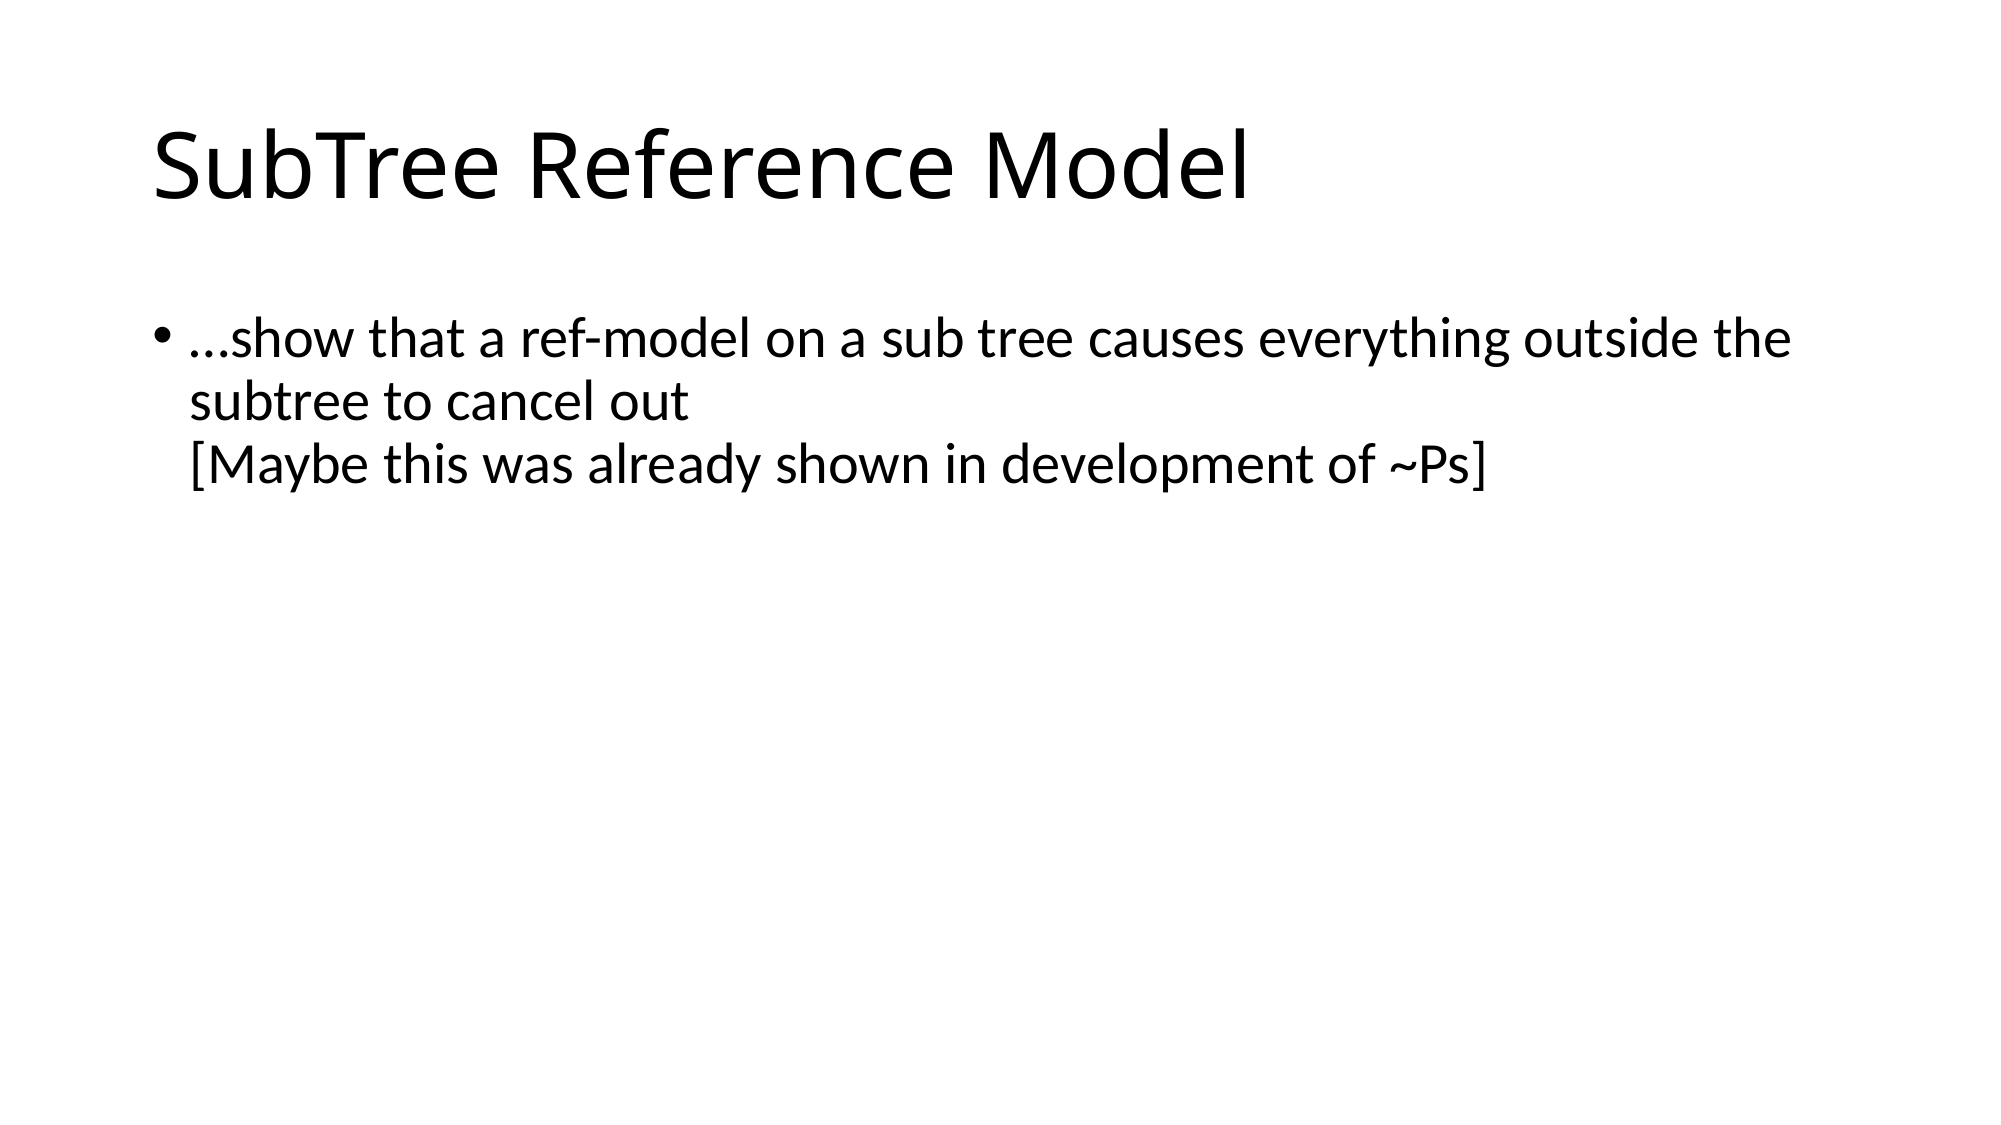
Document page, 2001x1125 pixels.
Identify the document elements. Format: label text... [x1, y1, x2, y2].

title SubTree Reference Model [137, 59, 1863, 278]
list …show that a ref-model on a sub tree causes everything outside the subtree to cancel out [Maybe this was already shown in development of ~Ps] [137, 299, 1863, 1014]
